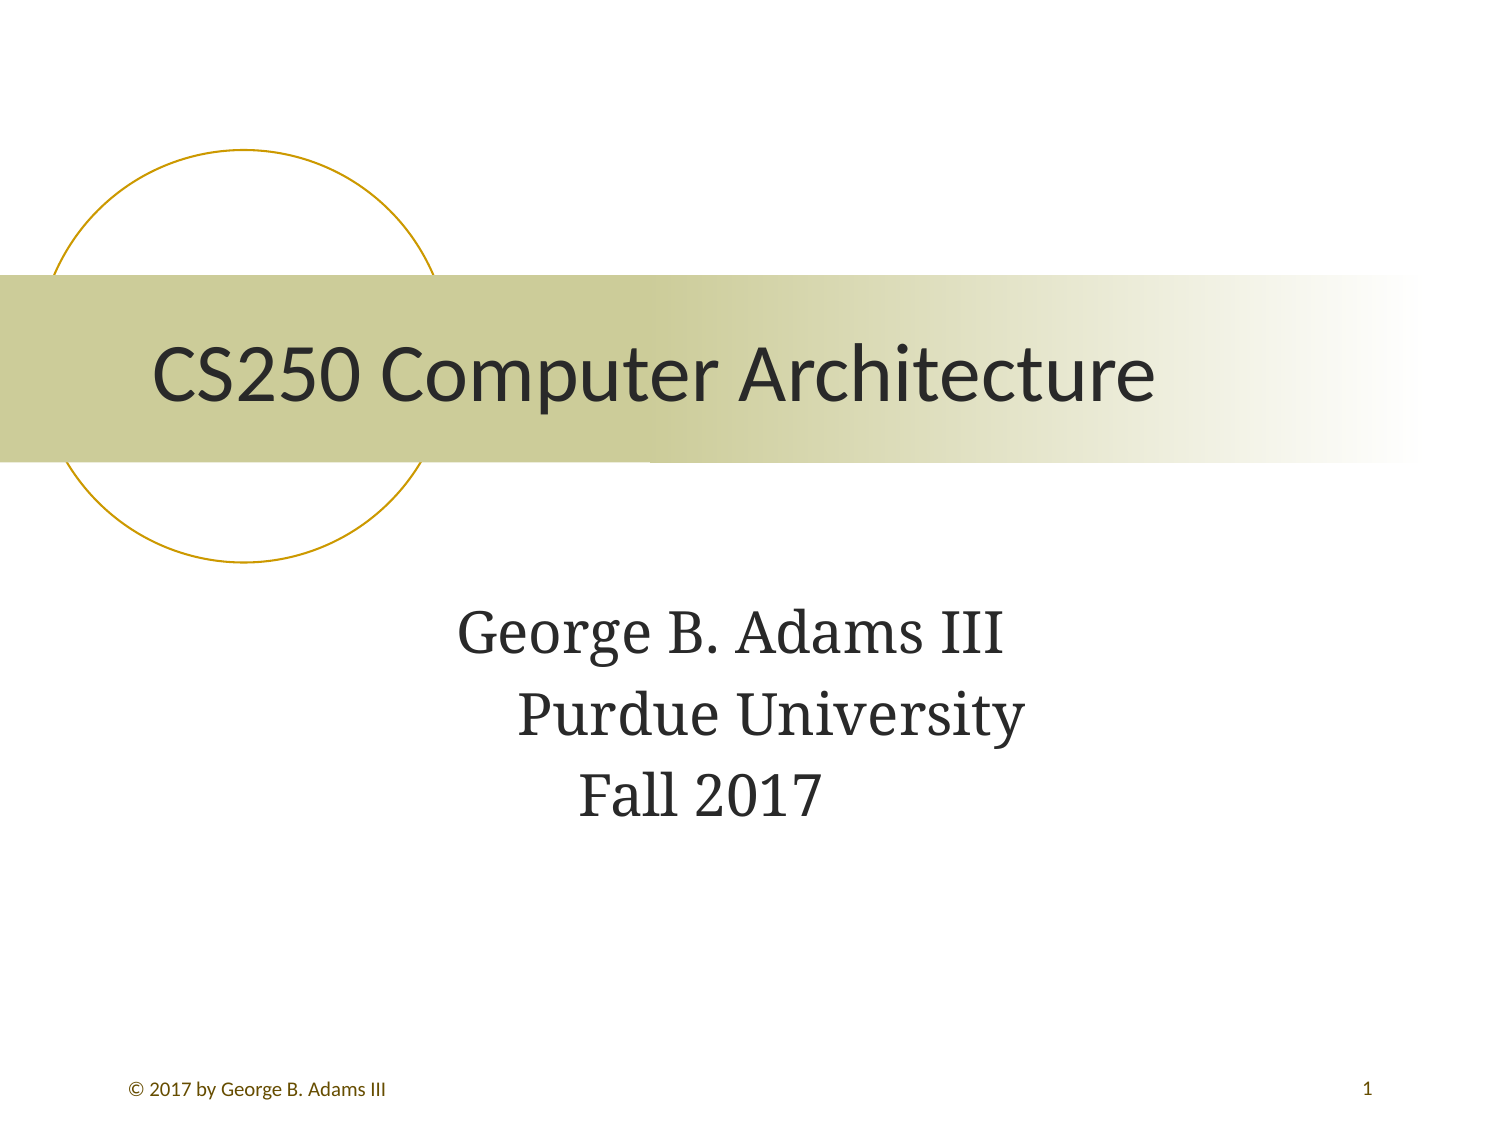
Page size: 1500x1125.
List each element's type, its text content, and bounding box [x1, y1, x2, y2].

title CS250 Computer Architecture [137, 236, 1300, 500]
slide_number 1 [1074, 1067, 1388, 1100]
subtitle George B. Adams III Purdue University Fall 2017 [441, 587, 1300, 900]
slide_number © 2017 by George B. Adams III [112, 1068, 436, 1100]
